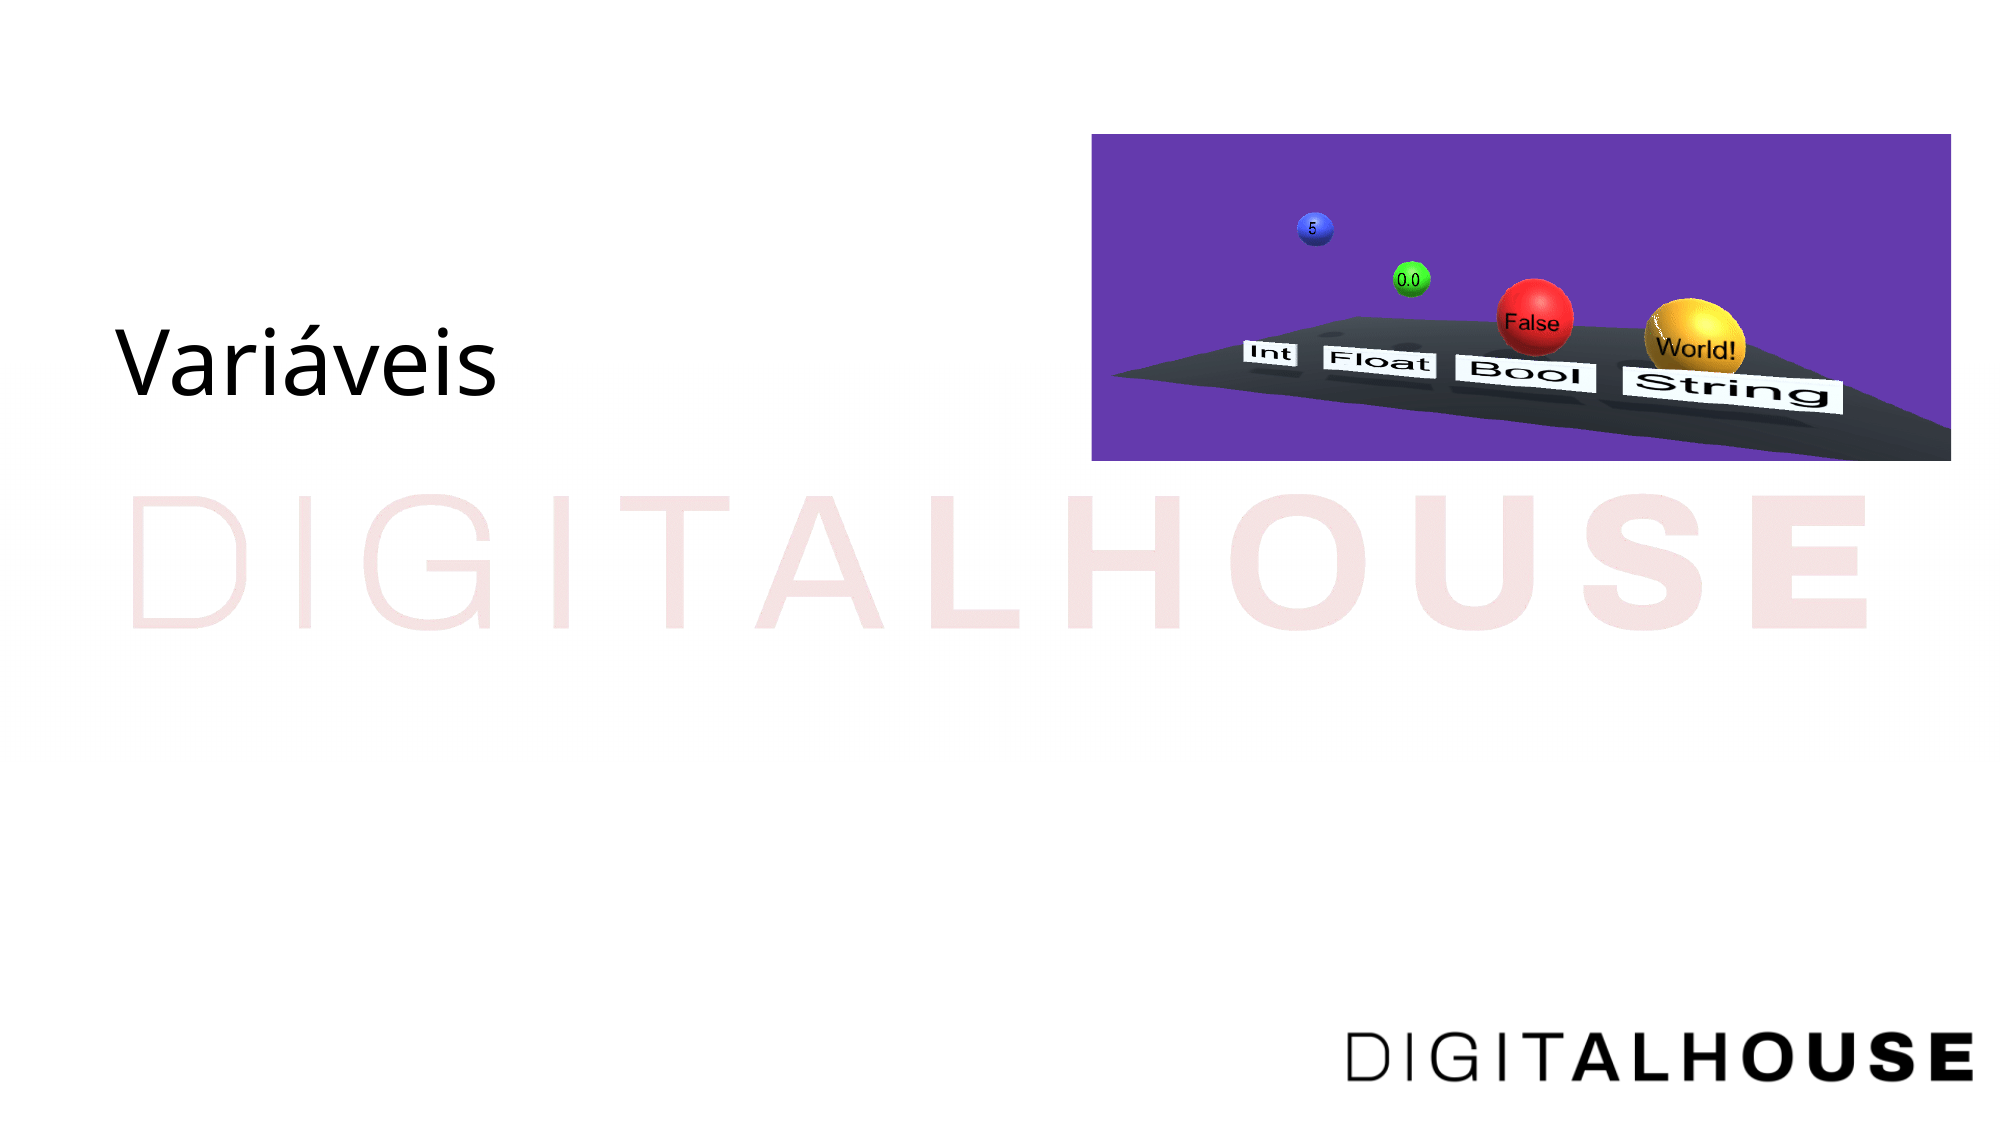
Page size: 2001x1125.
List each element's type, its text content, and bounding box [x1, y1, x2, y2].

picture [1318, 987, 2000, 1125]
picture [0, 134, 2000, 762]
title Variáveis [100, 257, 1826, 475]
